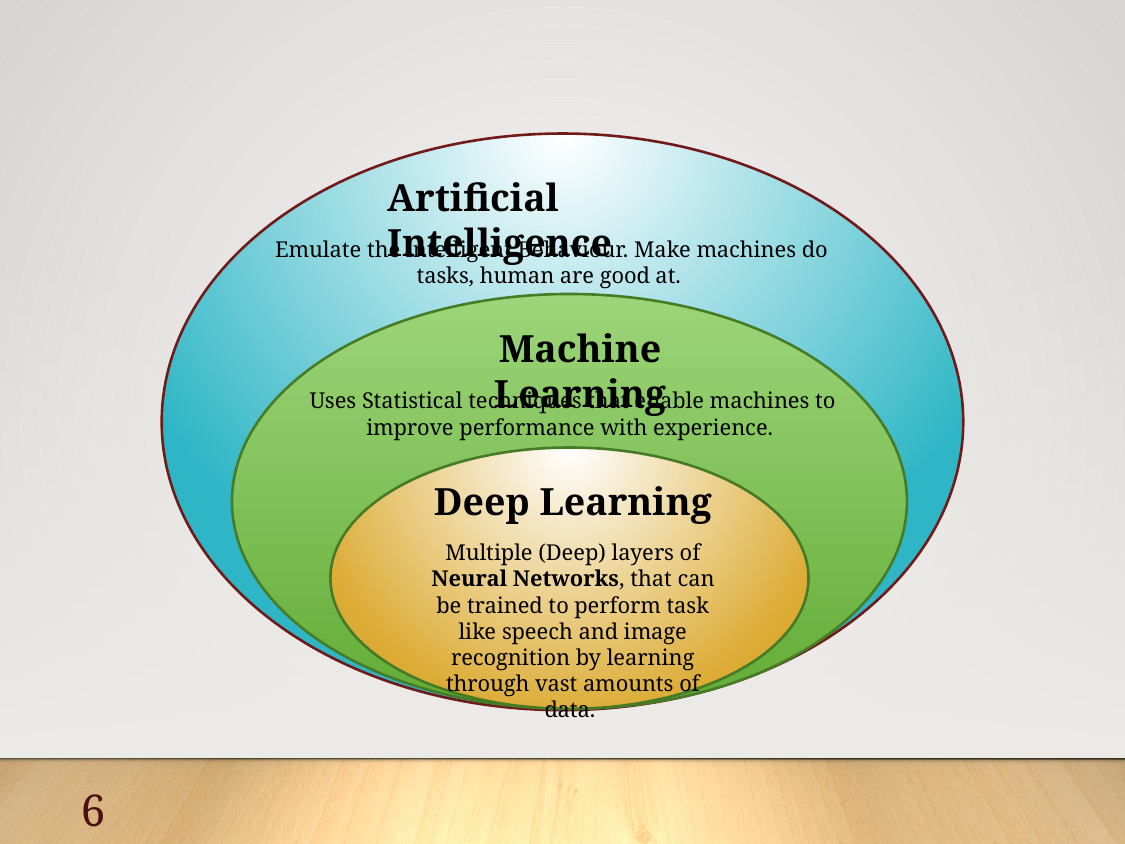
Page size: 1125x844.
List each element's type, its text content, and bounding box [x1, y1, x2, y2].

text_box Deep Learning [386, 471, 760, 531]
text_box Uses Statistical techniques that enable machines to improve performance with experience. [274, 379, 872, 447]
text_box [639, 182, 965, 665]
text_box [767, 331, 844, 379]
slide_number 6 [22, 775, 121, 838]
text_box Multiple (Deep) layers of Neural Networks, that can be trained to perform task like speech and image recognition by learning through vast amounts of data. [414, 531, 732, 730]
picture [0, 758, 1125, 844]
text_box [329, 492, 414, 679]
text_box [429, 446, 710, 471]
text_box [732, 497, 810, 676]
text_box [410, 292, 729, 317]
text_box Machine Learning [393, 317, 767, 379]
text_box [374, 132, 751, 166]
text_box Artificial Intelligence [372, 166, 788, 228]
text_box [263, 166, 372, 228]
text_box [294, 323, 393, 379]
text_box [160, 236, 500, 691]
text_box [230, 399, 530, 687]
text_box Emulate the intelligent Behaviour. Make machines do tasks, human are good at. [253, 228, 851, 296]
text_box [609, 407, 909, 685]
